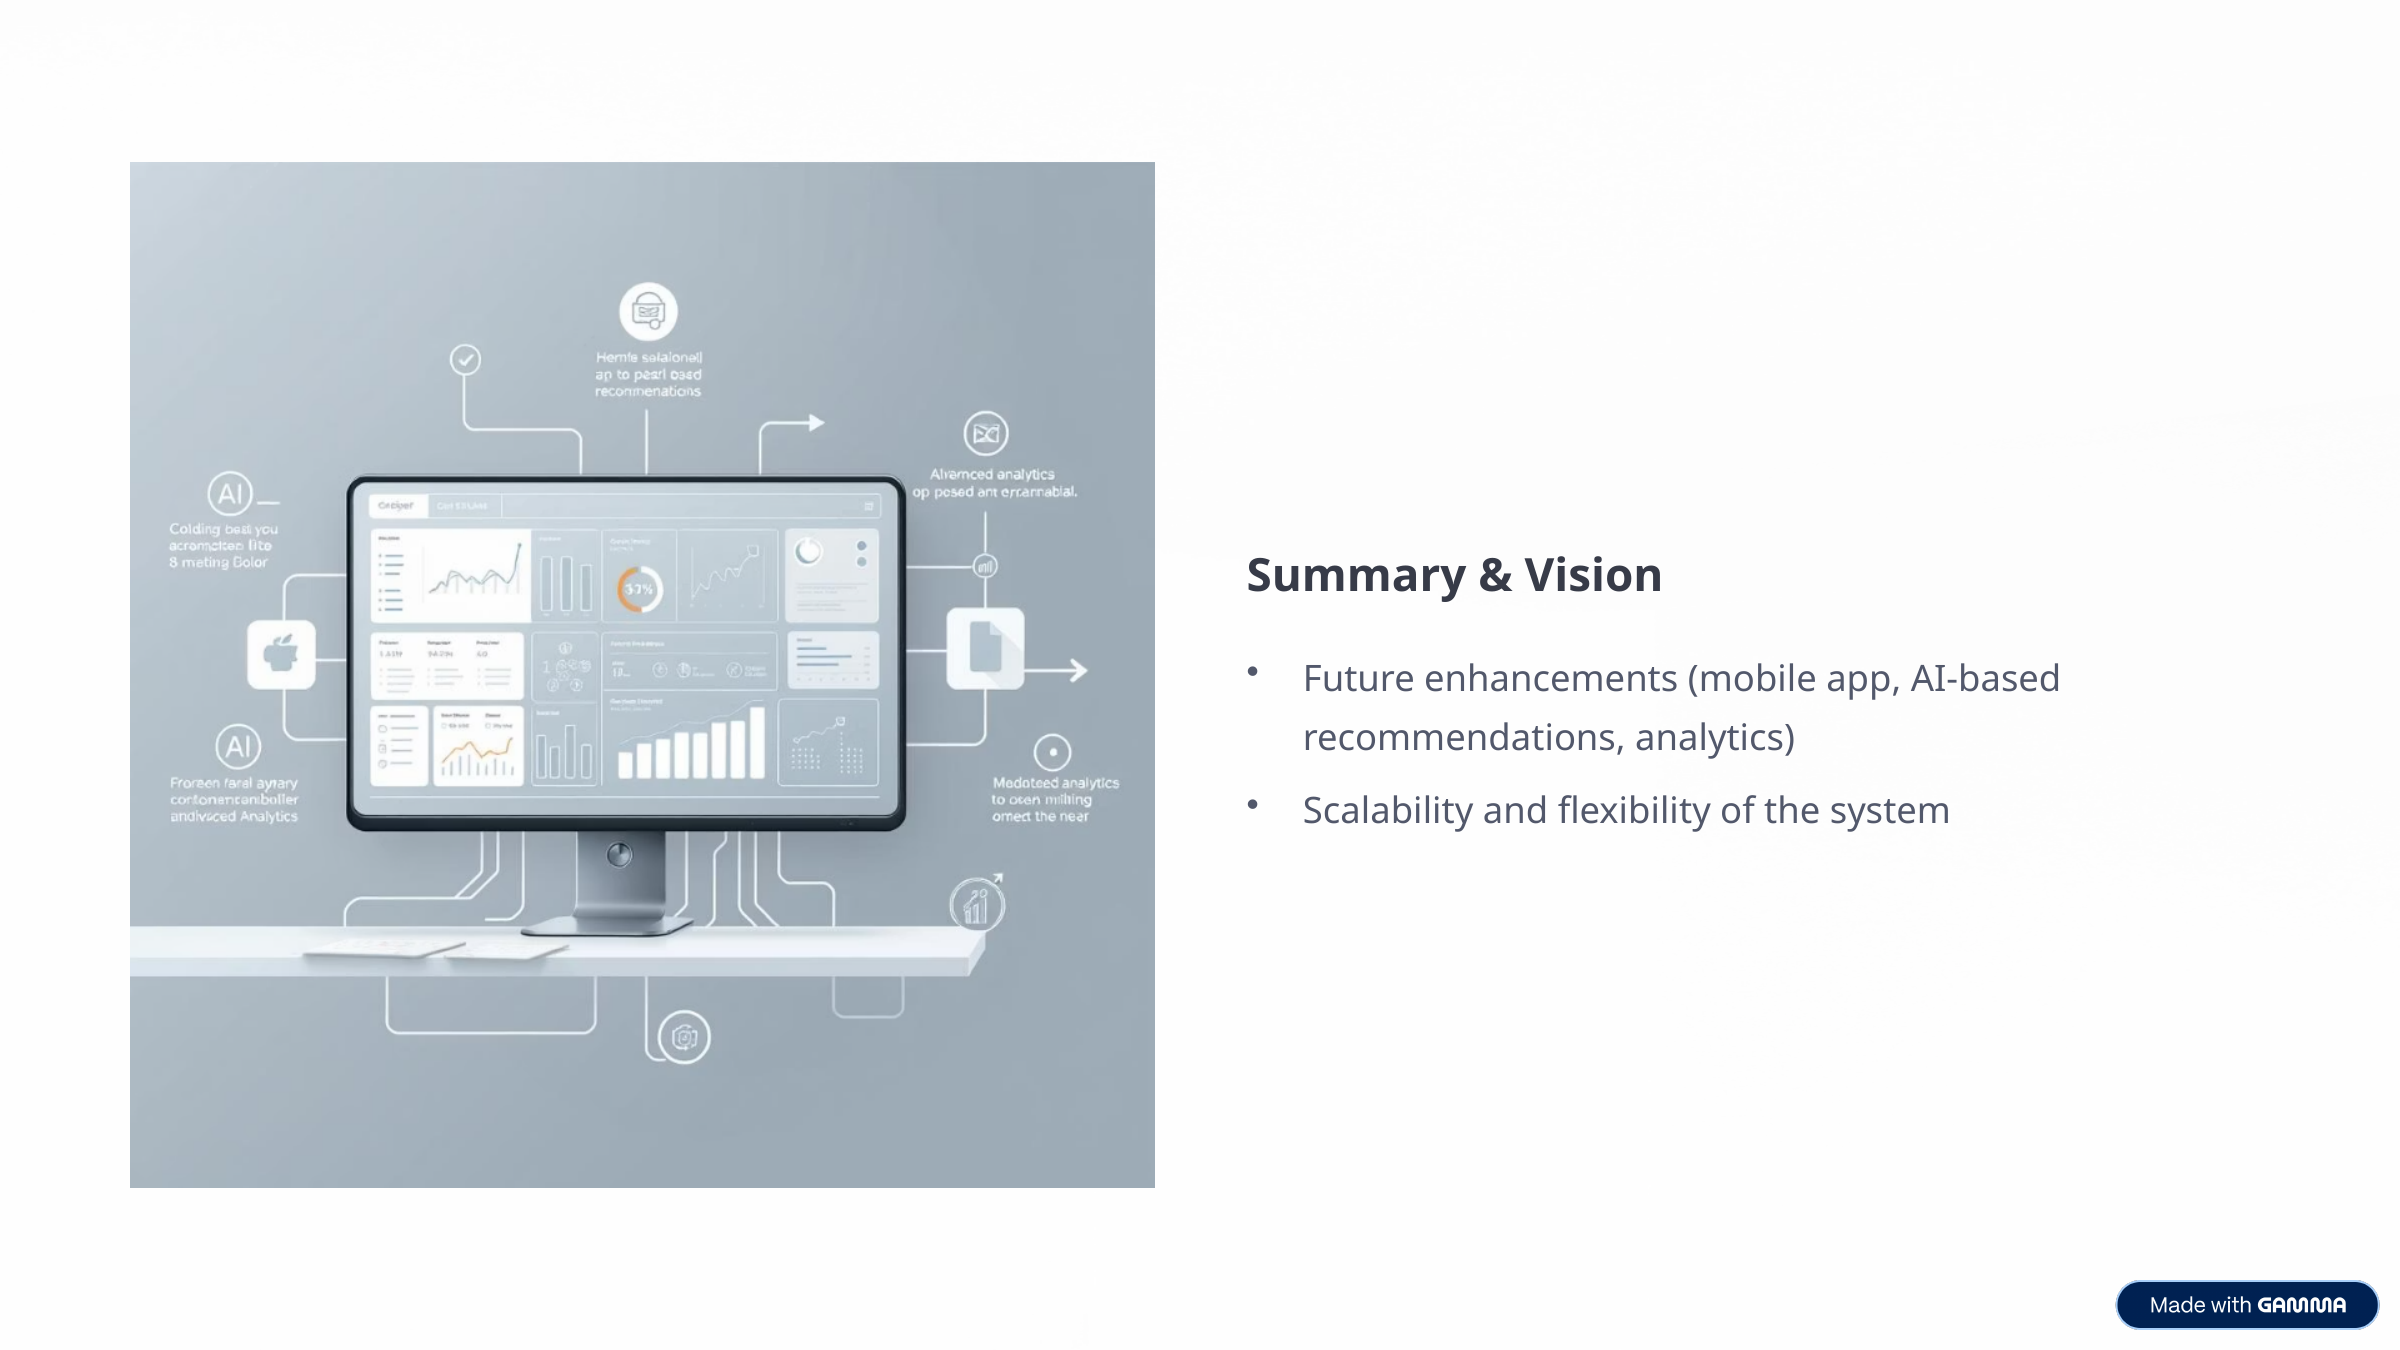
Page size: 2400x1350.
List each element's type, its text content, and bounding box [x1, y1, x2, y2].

picture [130, 162, 1155, 1188]
picture [2106, 1271, 2389, 1339]
text_box Scalability and flexibility of the system [1246, 770, 2271, 831]
text_box Summary & Vision [1246, 543, 1712, 602]
text_box Future enhancements (mobile app, AI-based recommendations, analytics) [1246, 638, 2271, 758]
